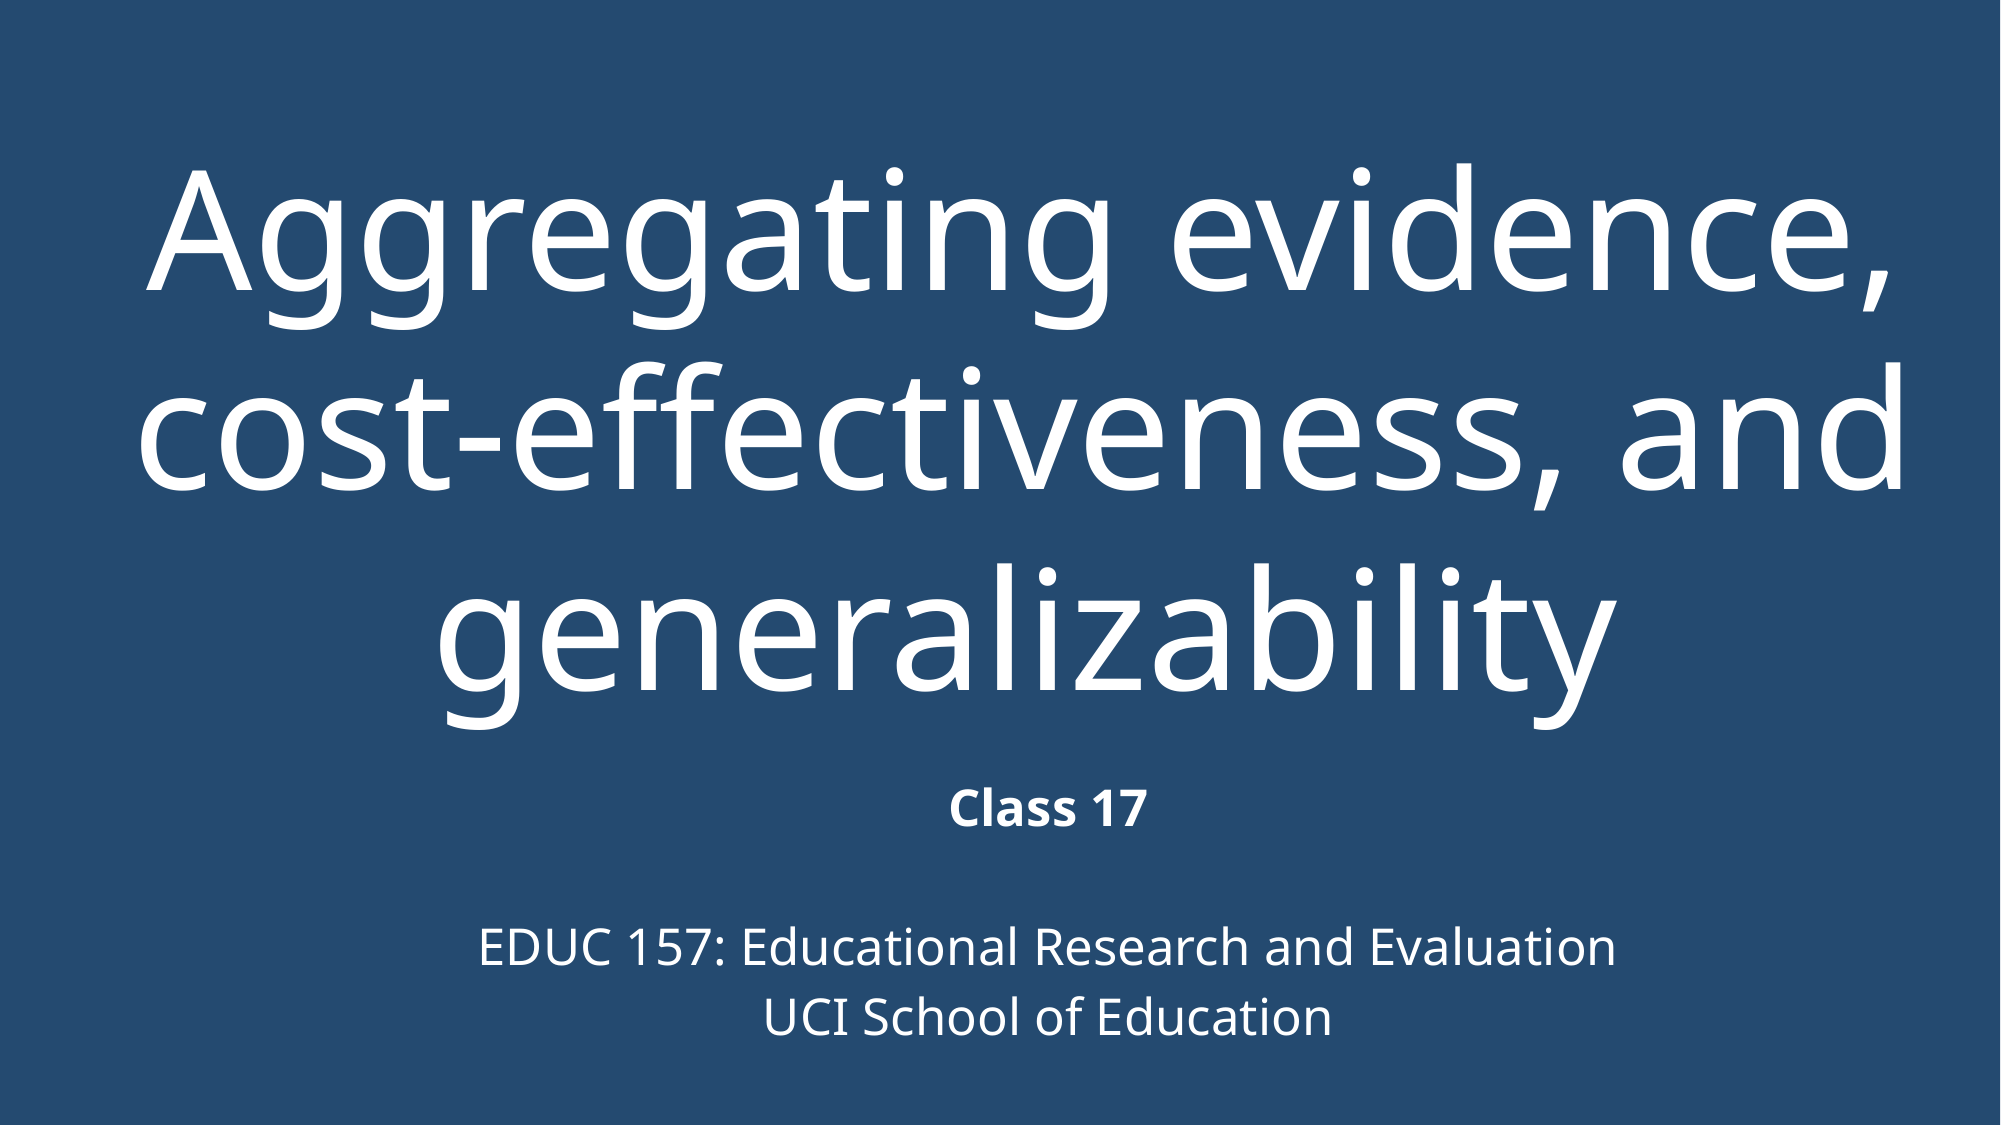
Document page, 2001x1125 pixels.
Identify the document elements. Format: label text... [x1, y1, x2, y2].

title Aggregating evidence, cost-effectiveness, and generalizability [65, 345, 1984, 731]
subtitle Class 17 EDUC 157: Educational Research and Evaluation UCI School of Education [340, 767, 1758, 1056]
